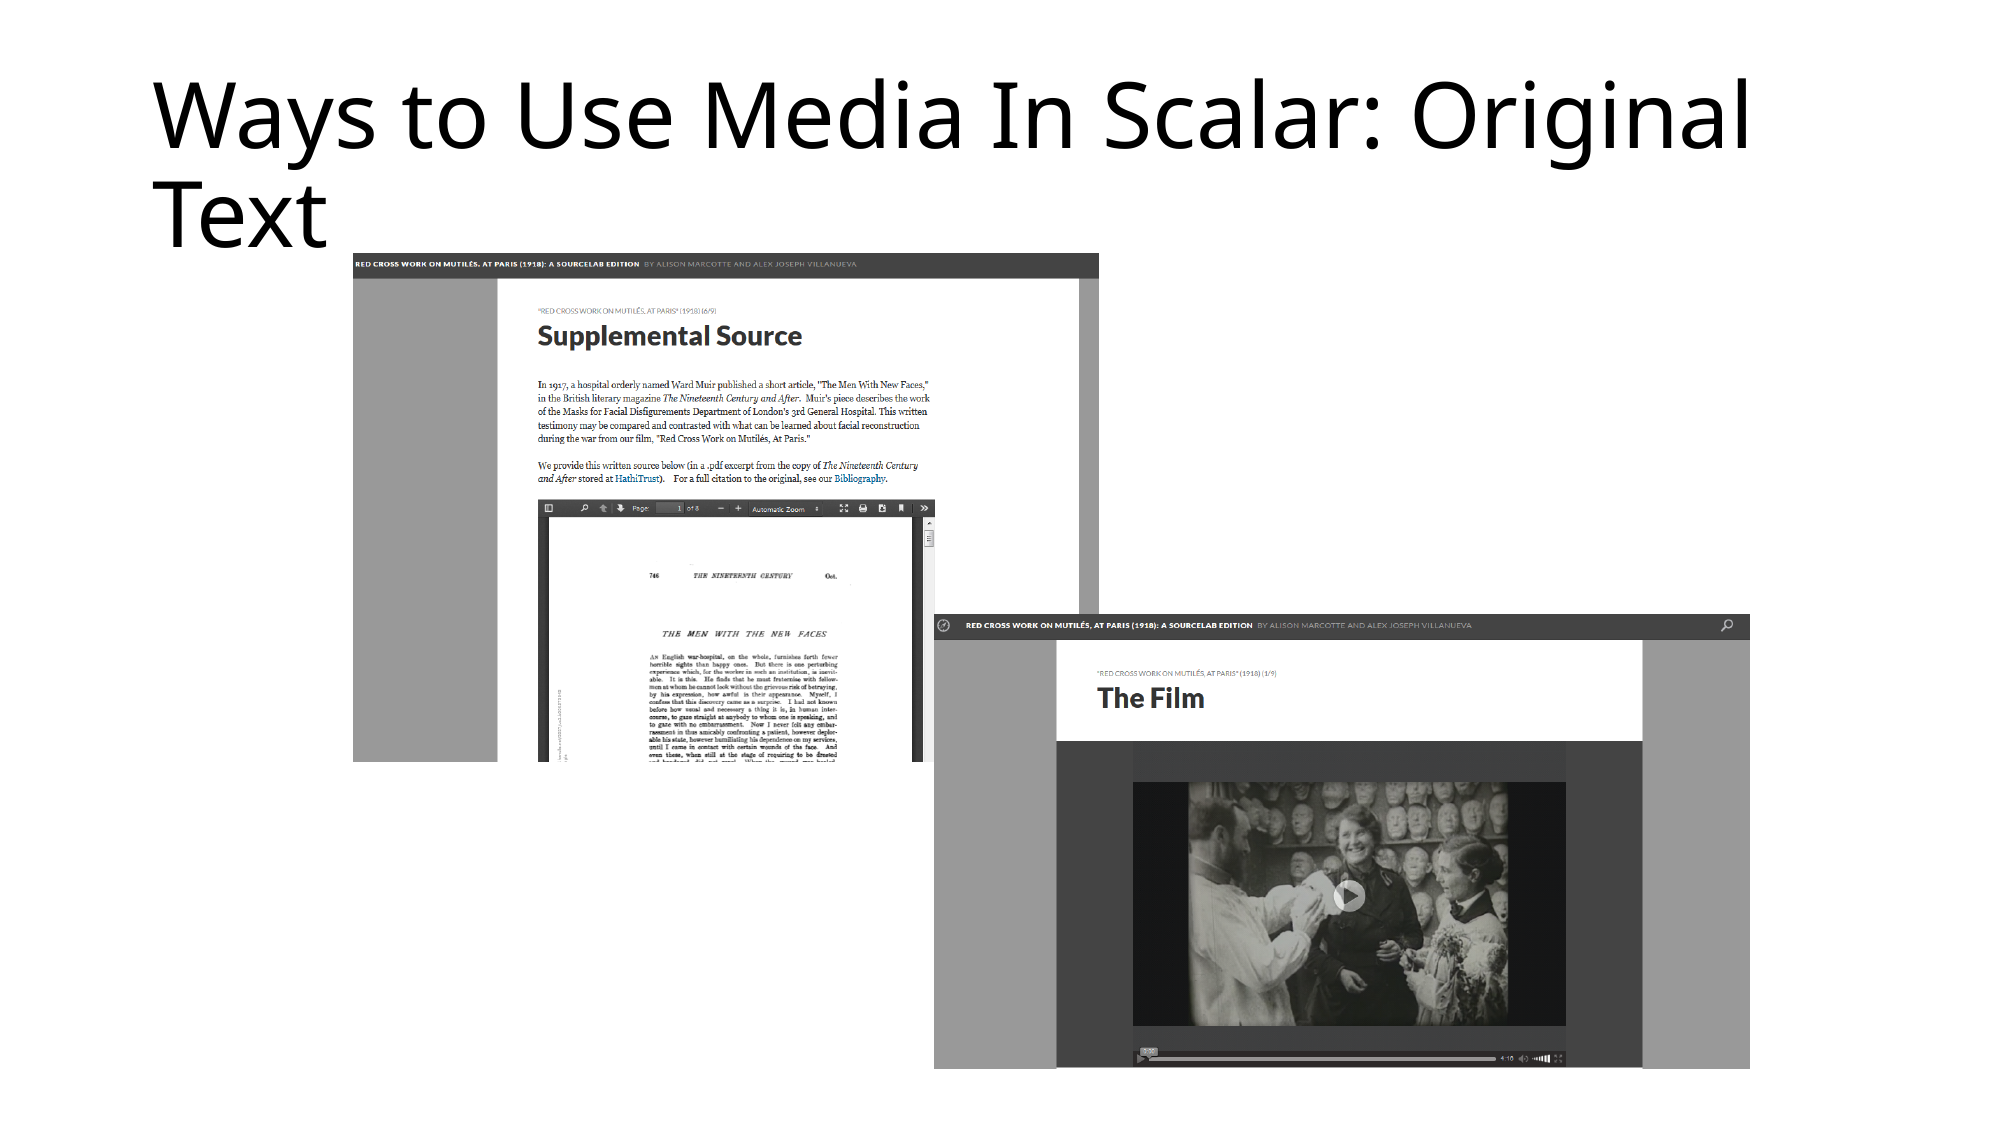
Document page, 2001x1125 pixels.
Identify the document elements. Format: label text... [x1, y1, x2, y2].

title Ways to Use Media In Scalar: Original Text [137, 59, 1863, 278]
picture [353, 253, 1750, 1069]
